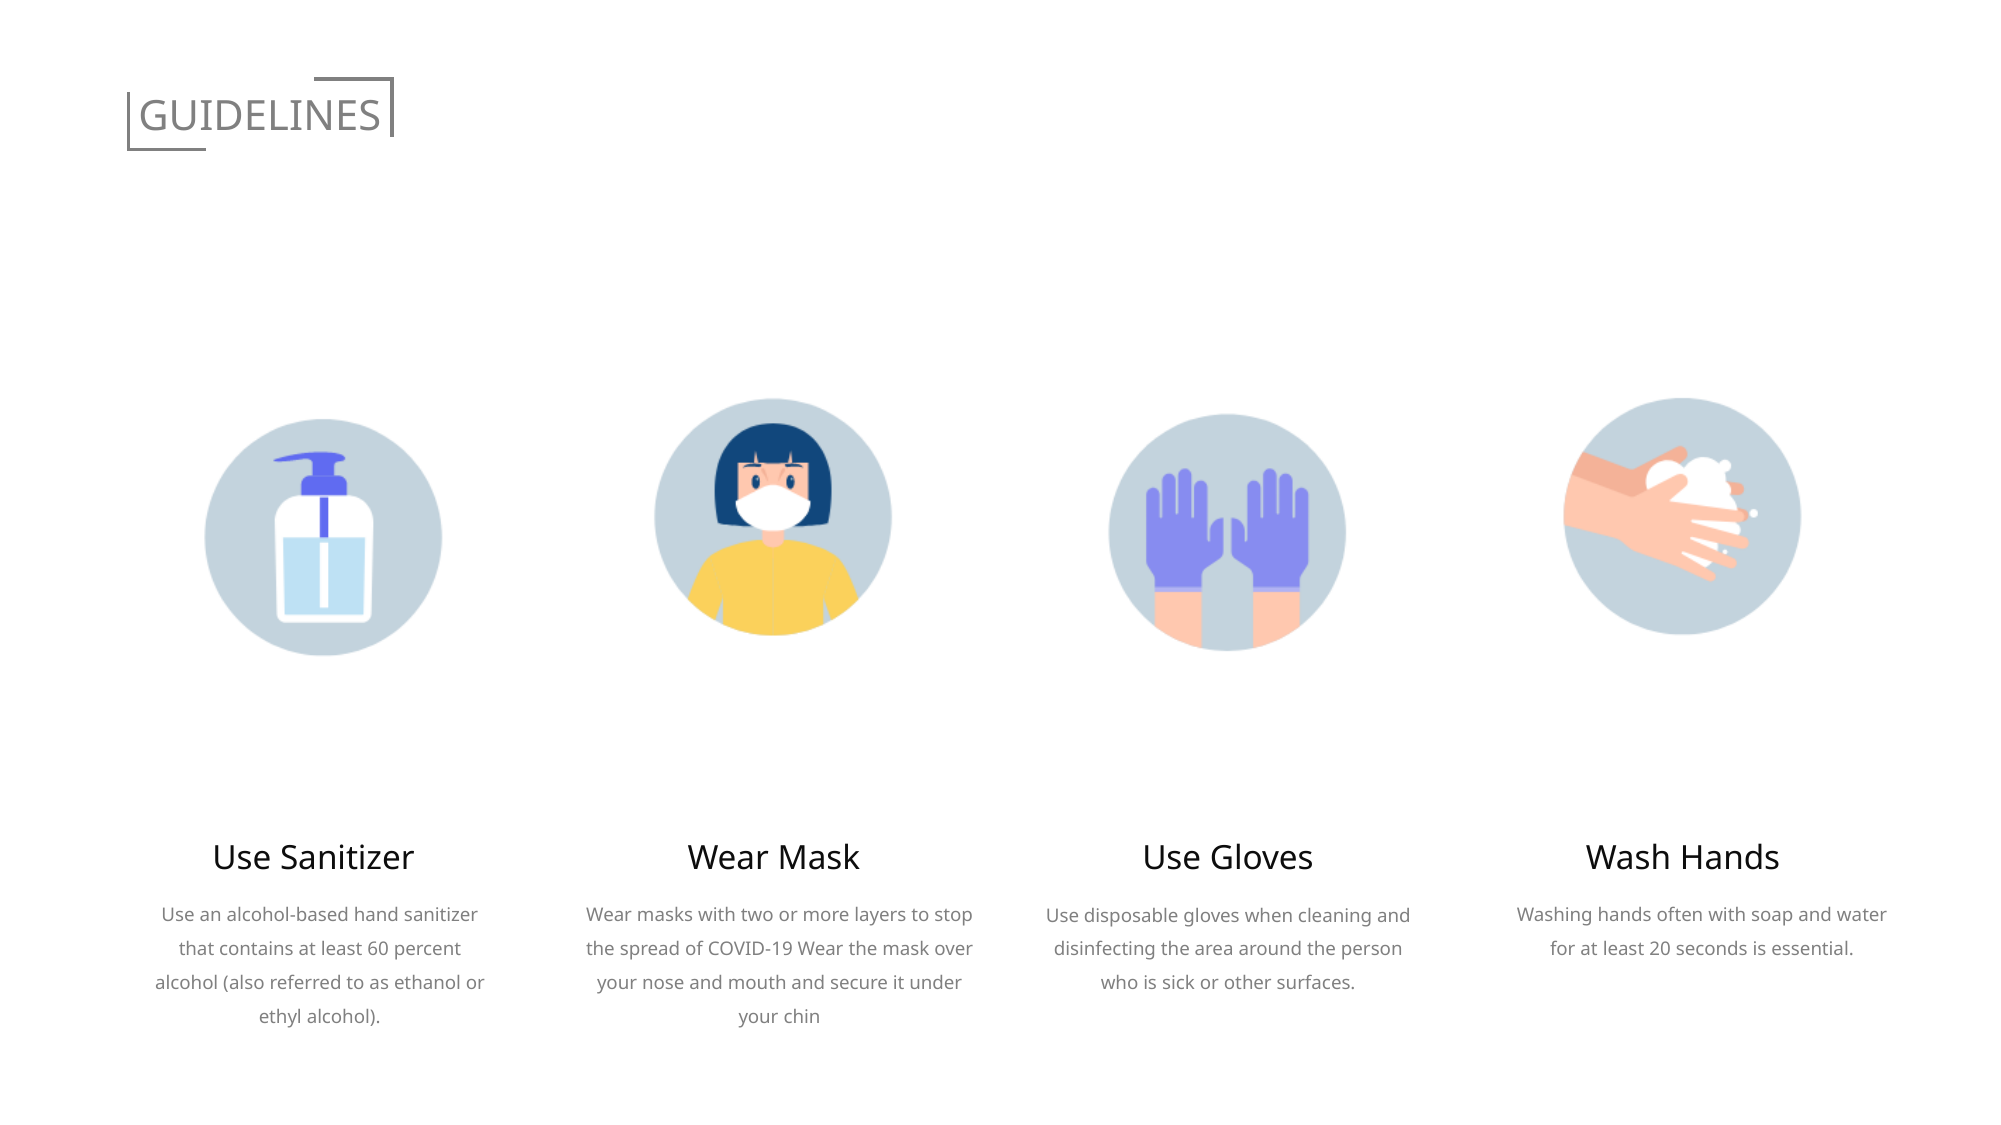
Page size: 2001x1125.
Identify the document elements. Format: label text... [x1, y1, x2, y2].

text_box Wash Hands [1570, 829, 1796, 884]
text_box GUIDELINES [392, 81, 397, 147]
picture [1014, 224, 1442, 810]
text_box Use Sanitizer [197, 829, 439, 884]
text_box Use Gloves [1127, 829, 1329, 884]
picture [1468, 224, 1896, 810]
text_box GUIDELINES [123, 81, 128, 147]
text_box Wear masks with two or more layers to stop the spread of COVID-19 Wear the mask over your nose and mouth and secure it under your chin [563, 884, 995, 1035]
picture [560, 224, 988, 810]
text_box Use disposable gloves when cleaning and disinfecting the area around the person who is sick or other surfaces. [1029, 884, 1427, 1001]
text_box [128, 78, 392, 150]
text_box Wear Mask [672, 829, 876, 884]
text_box Washing hands often with soap and water for at least 20 seconds is essential. [1495, 884, 1908, 967]
picture [106, 224, 534, 810]
text_box Use an alcohol-based hand sanitizer that contains at least 60 percent alcohol (also referred to as ethanol or ethyl alcohol). [132, 884, 507, 1035]
